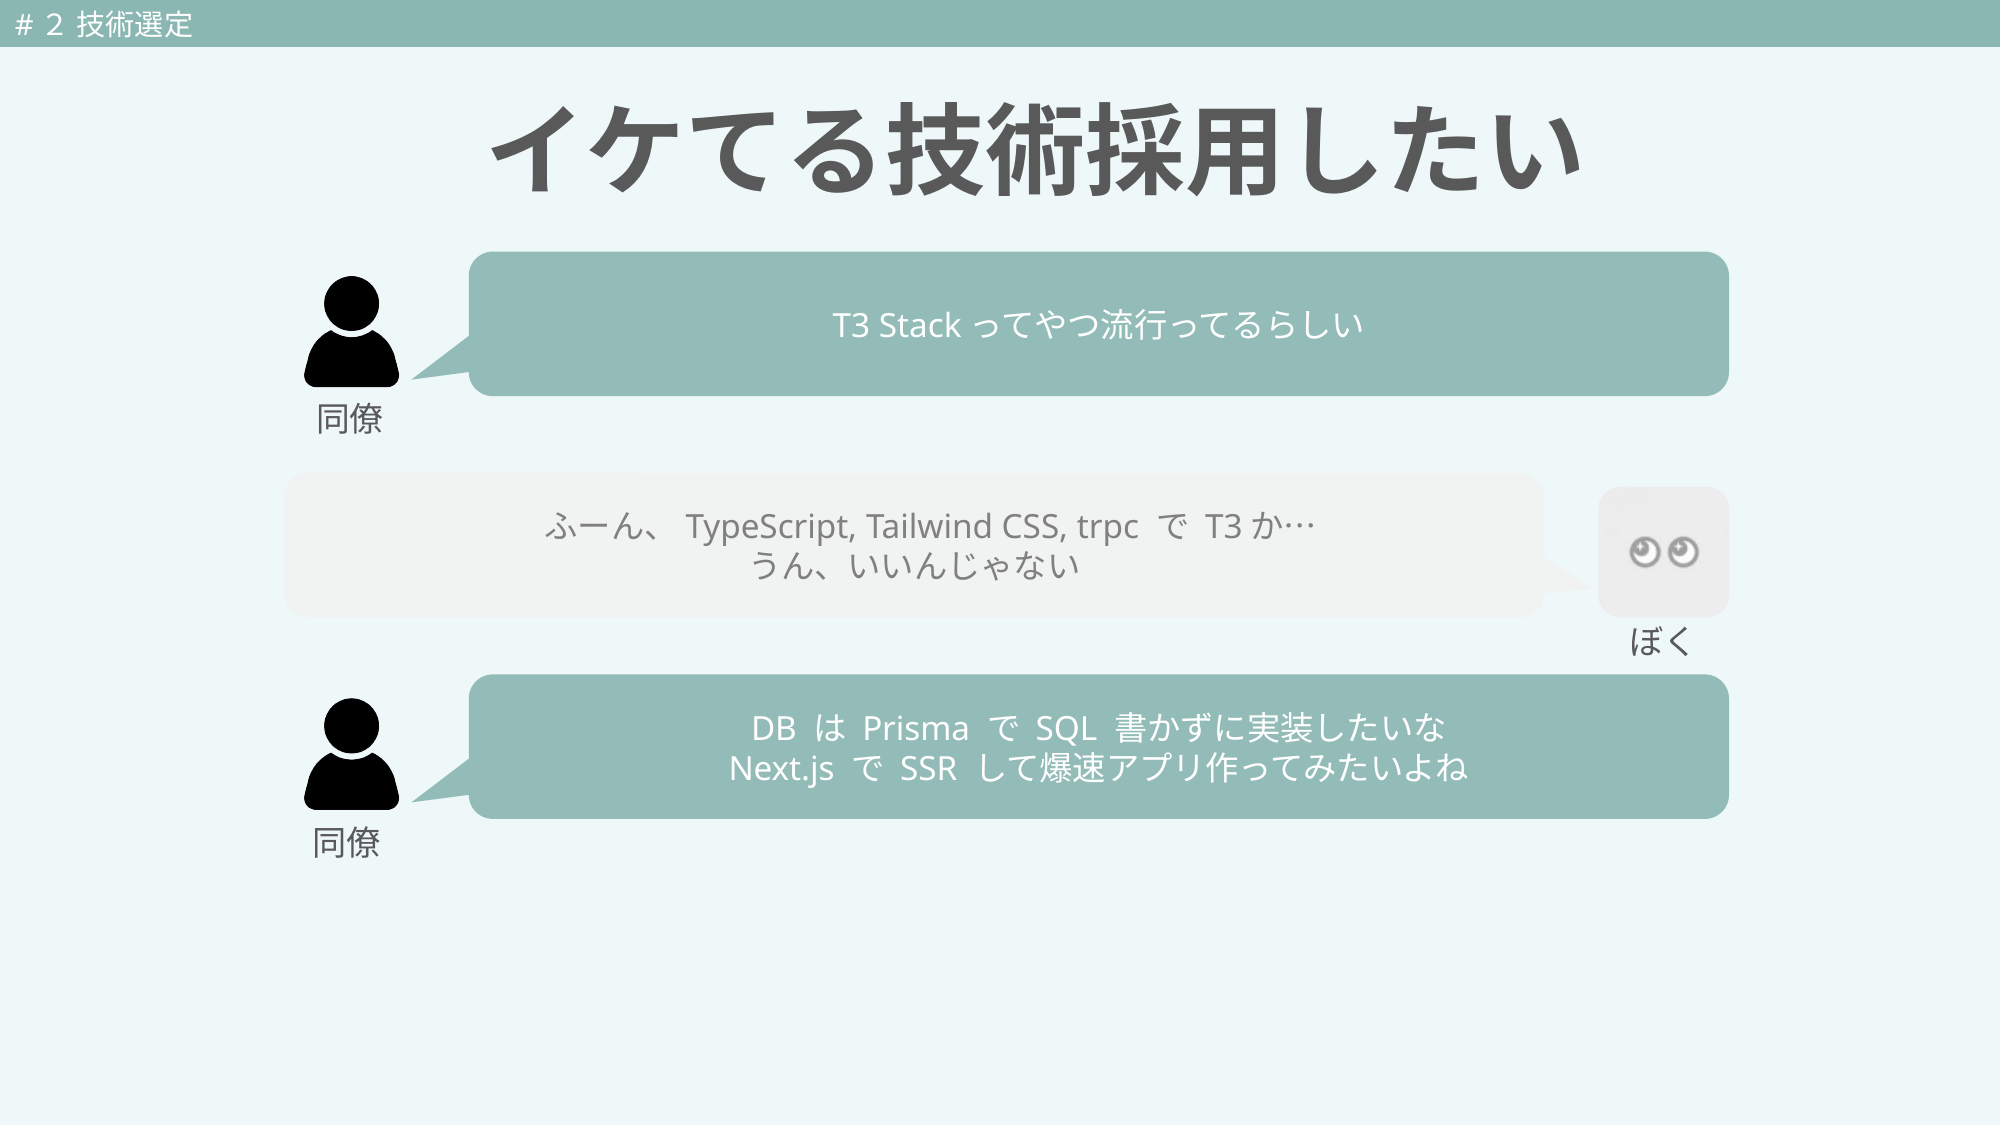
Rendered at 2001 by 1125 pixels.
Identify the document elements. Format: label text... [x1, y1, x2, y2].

picture [267, 246, 436, 416]
picture [267, 669, 436, 839]
text_box ふーん、TypeScript, Tailwind CSS, trpc で T3か… うん、いいんじゃない [283, 471, 1596, 619]
text_box ぼく [1591, 617, 1737, 670]
text_box イケてる技術採用したい [149, 48, 1875, 265]
picture [1598, 486, 1730, 618]
text_box 同僚 [297, 839, 406, 871]
text_box DB は Prisma で SQL 書かずに実装したいな Next.js で SSR して爆速アプリ作ってみたいよね [436, 673, 1731, 820]
text_box #２ 技術選定 [0, 0, 2000, 48]
text_box T3 Stackってやつ流行ってるらしい [436, 250, 1731, 398]
list 同僚 [301, 416, 402, 447]
